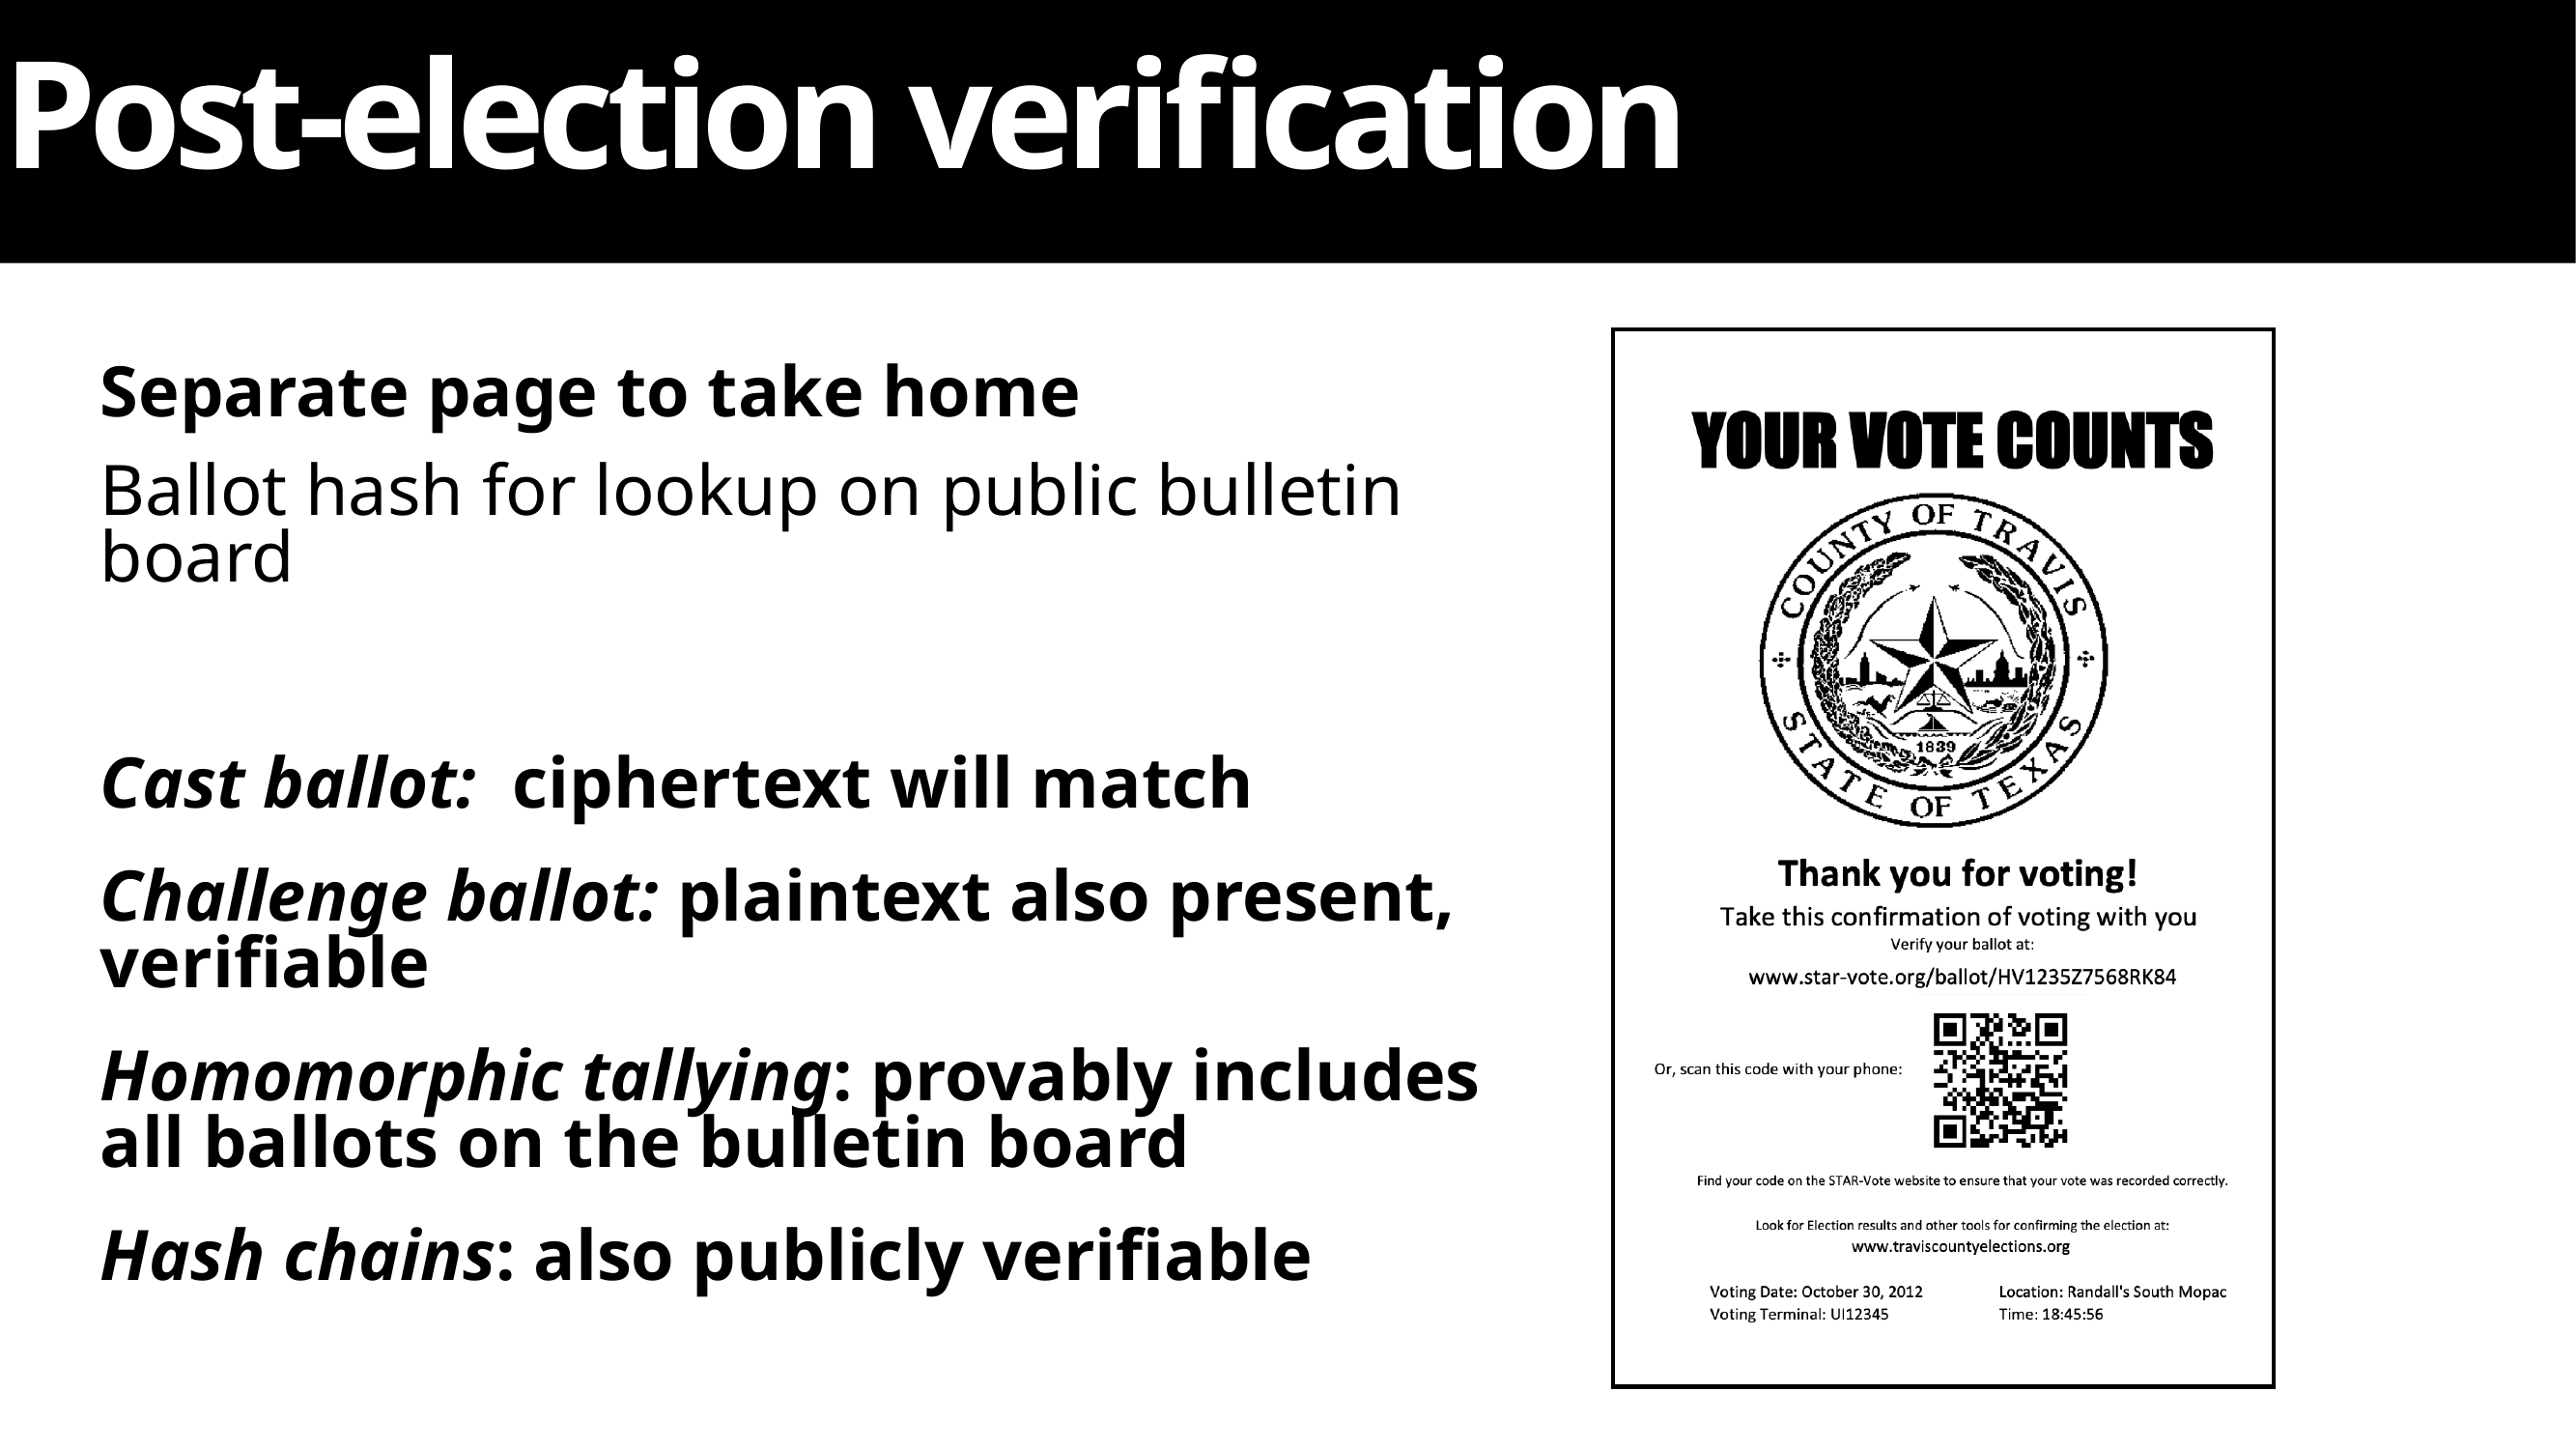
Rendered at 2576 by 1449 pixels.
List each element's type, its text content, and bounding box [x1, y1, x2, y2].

title Post-election verification [0, 0, 2576, 265]
list Separate page to take home Ballot hash for lookup on public bulletin board Cast ballot: ciphertext will match Challenge ballot: plaintext also present, verifiable Homomorphic tallying: provably includes all ballots on the bulletin board Hash chains: also publicly verifiable [94, 341, 1484, 1316]
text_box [1487, 205, 2442, 1449]
